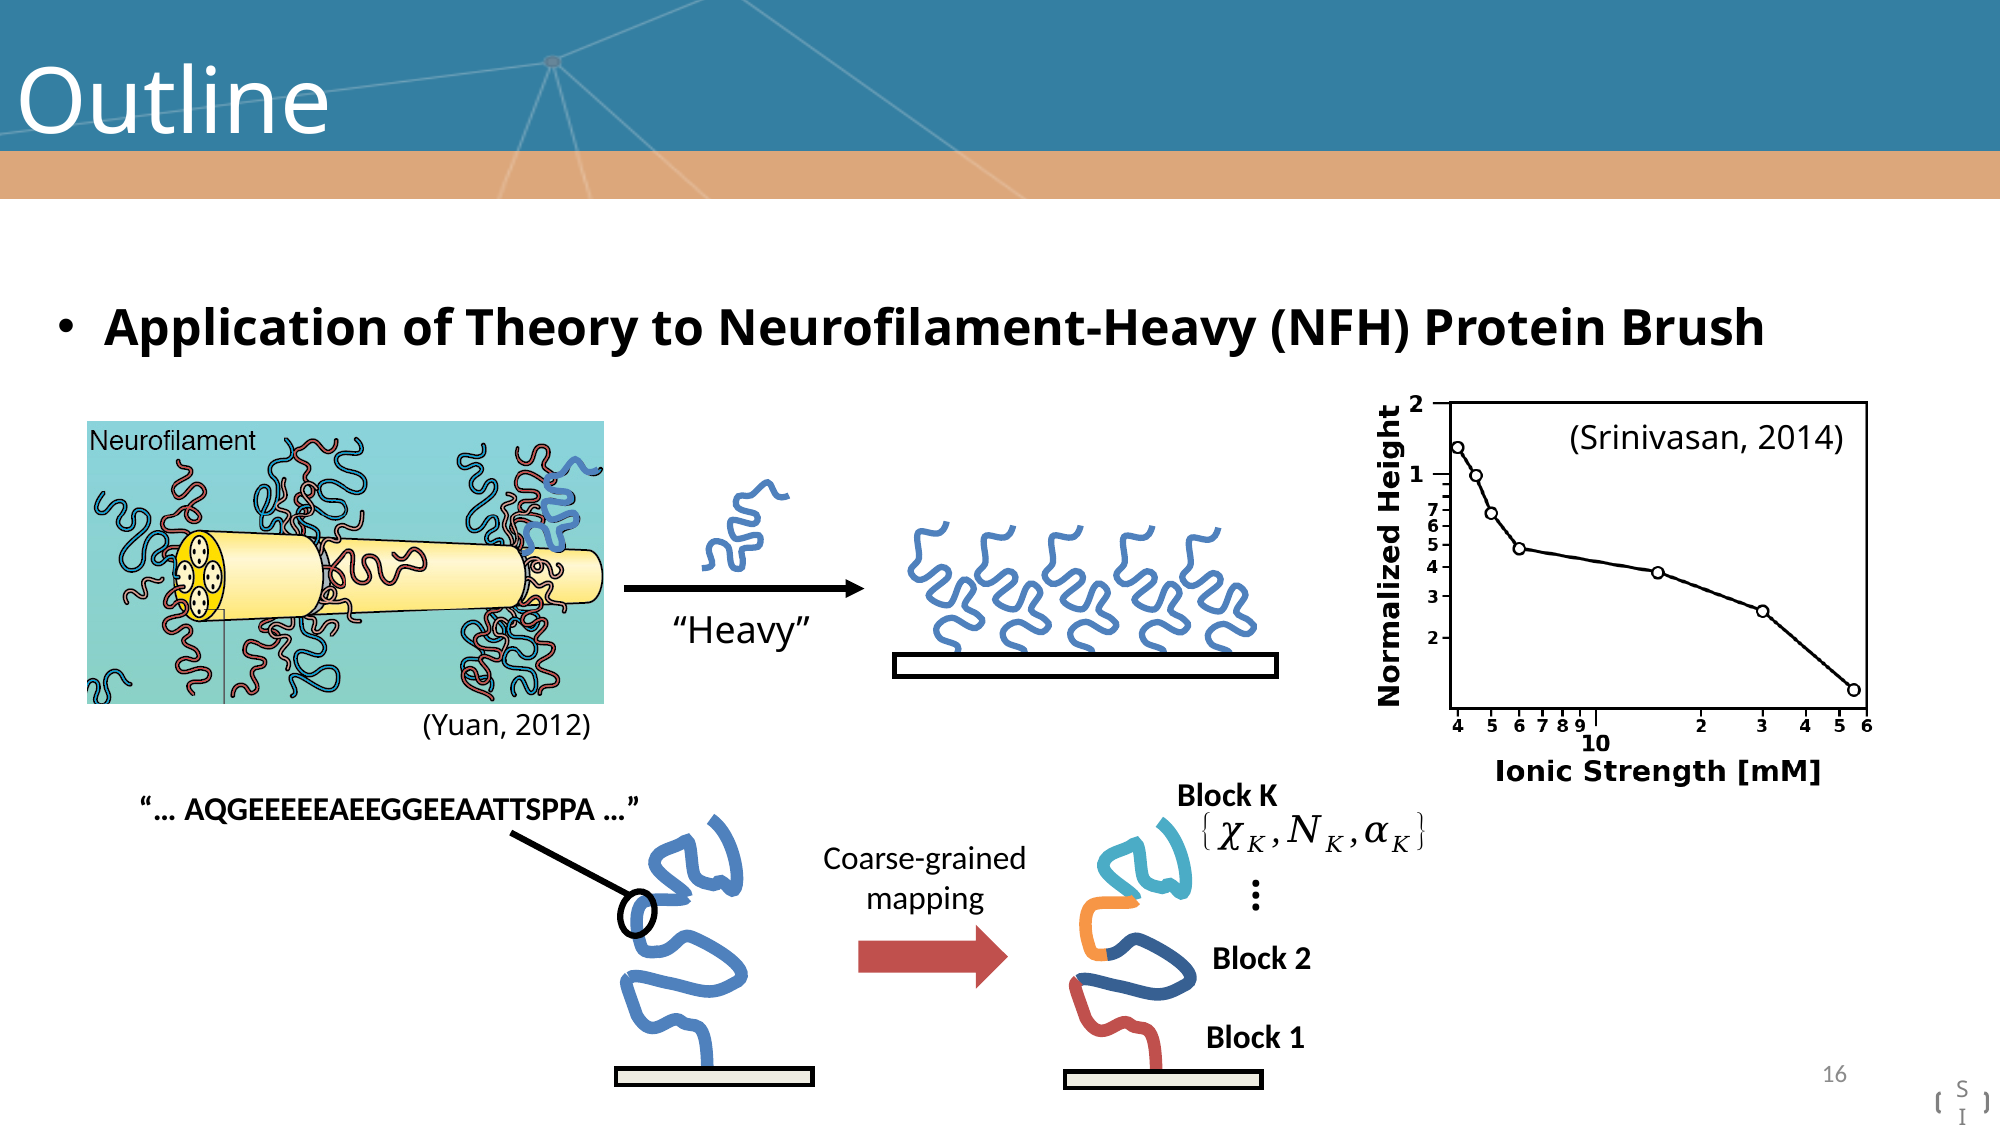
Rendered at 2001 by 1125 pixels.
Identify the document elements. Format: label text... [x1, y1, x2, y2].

text_box Application of Theory to Neurofilament-Heavy (NFH) Protein Brush [42, 287, 1930, 363]
slide_number 16 [1412, 1042, 1863, 1103]
text_box [701, 481, 790, 570]
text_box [1372, 388, 1887, 792]
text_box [894, 528, 1277, 677]
title Outline [0, 22, 1725, 151]
picture [0, 151, 2000, 199]
text_box [857, 924, 1010, 992]
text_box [1064, 765, 1430, 1092]
text_box “Heavy” [658, 598, 825, 659]
picture [87, 682, 97, 704]
text_box Coarse-grained mapping [813, 828, 1051, 924]
text_box (Yuan, 2012) [370, 699, 606, 749]
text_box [123, 779, 813, 1089]
picture [87, 421, 604, 704]
